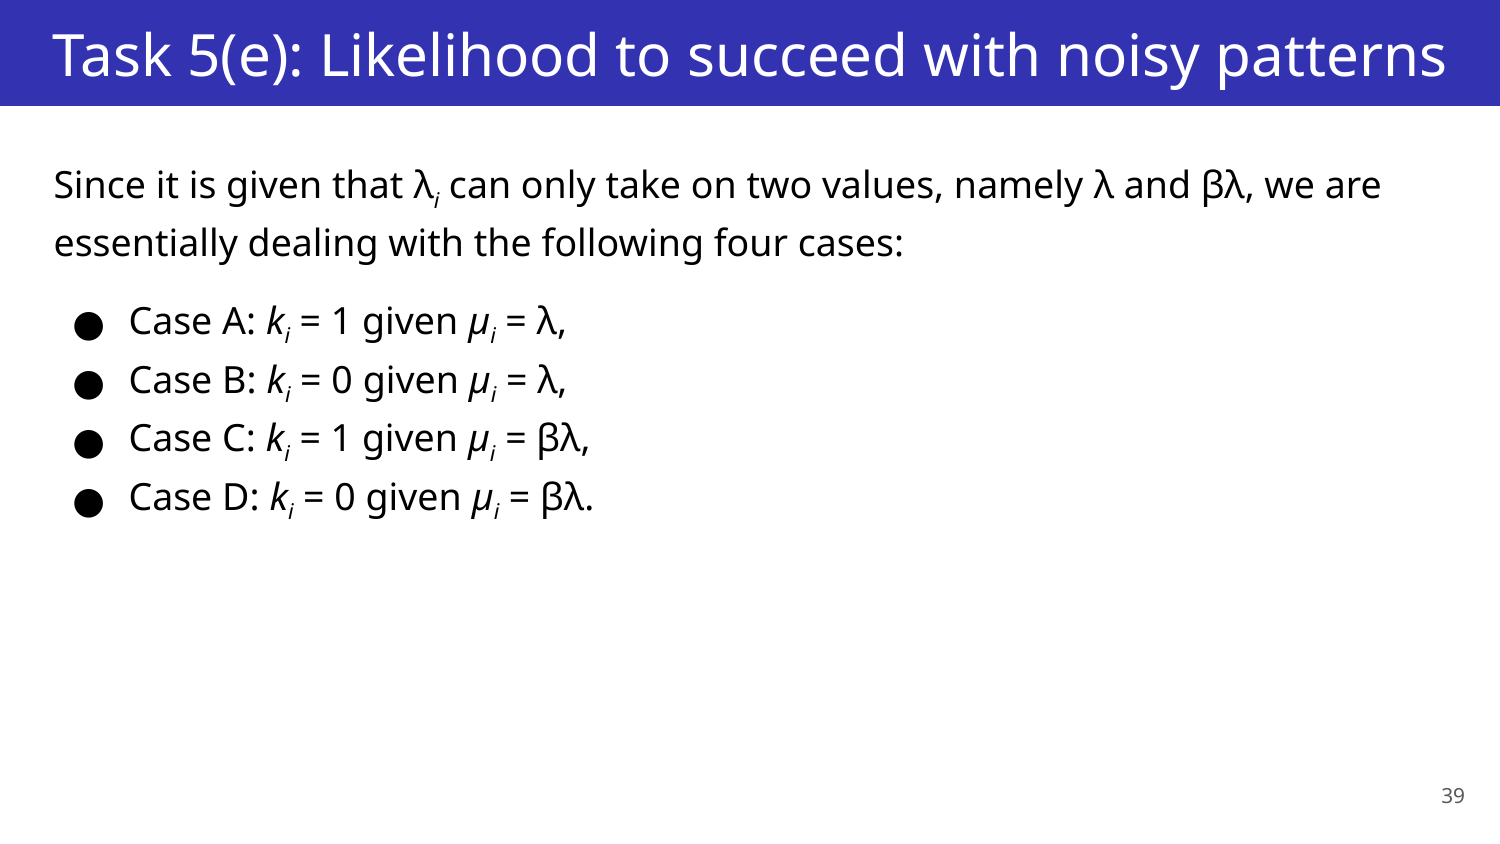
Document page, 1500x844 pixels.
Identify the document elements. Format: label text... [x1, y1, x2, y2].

list Since it is given that λi can only take on two values, namely λ and βλ, we are essentially dealing with the following four cases: Case A: ki = 1 given μi = λ, Case B: ki = 0 given μi = λ, Case C: ki = 1 given μi = βλ, Case D: ki = 0 given μi = βλ. [38, 138, 1442, 750]
slide_number 39 [1389, 764, 1480, 830]
title Task 5(e): Likelihood to succeed with noisy patterns [0, 0, 1500, 106]
